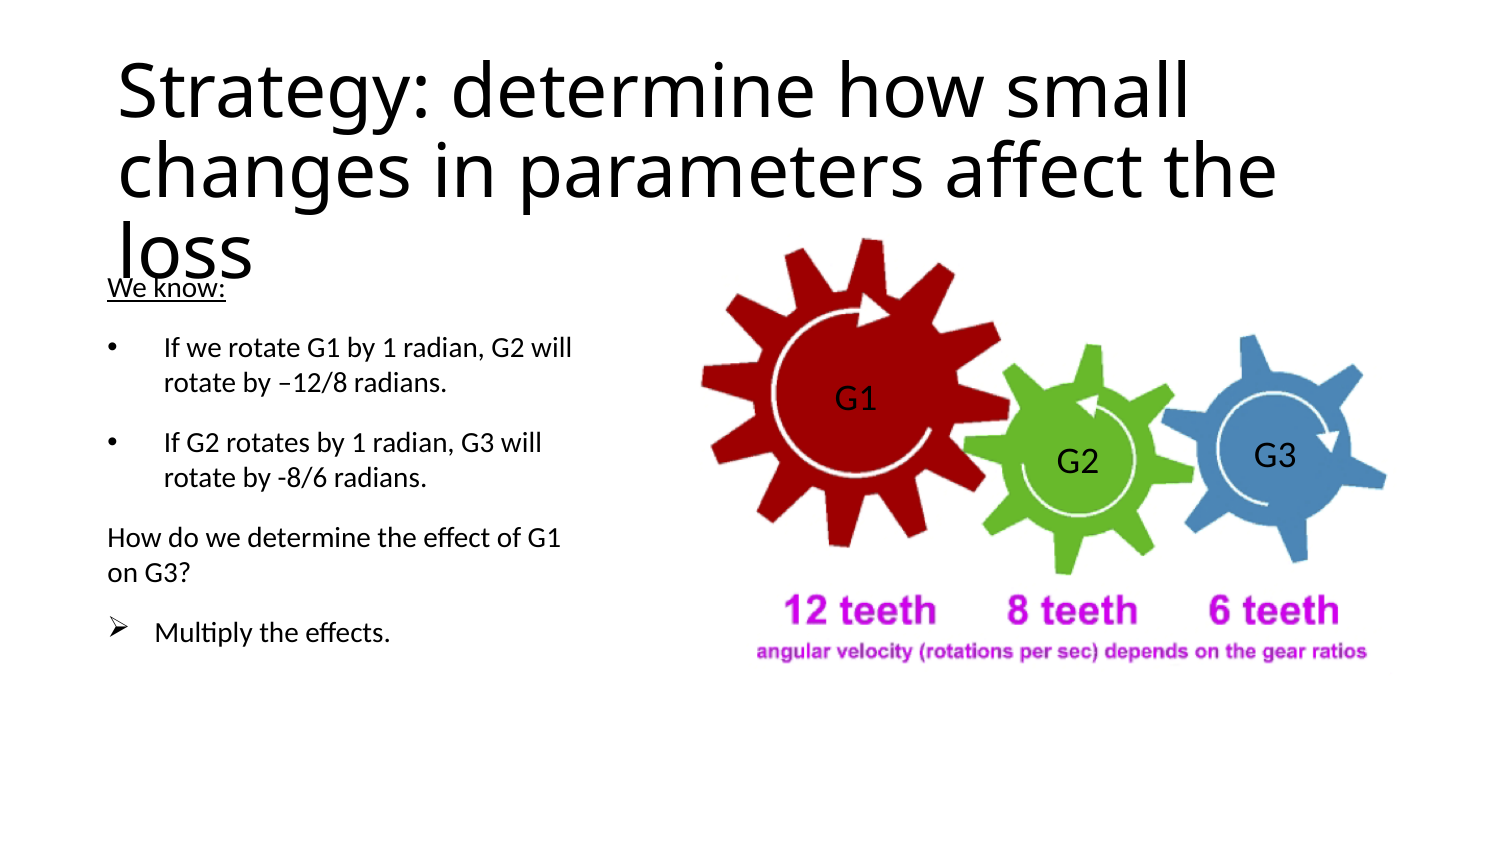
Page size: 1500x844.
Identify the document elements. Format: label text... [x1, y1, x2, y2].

picture [657, 215, 1437, 703]
title Strategy: determine how small changes in parameters affect the loss [103, 44, 1397, 208]
